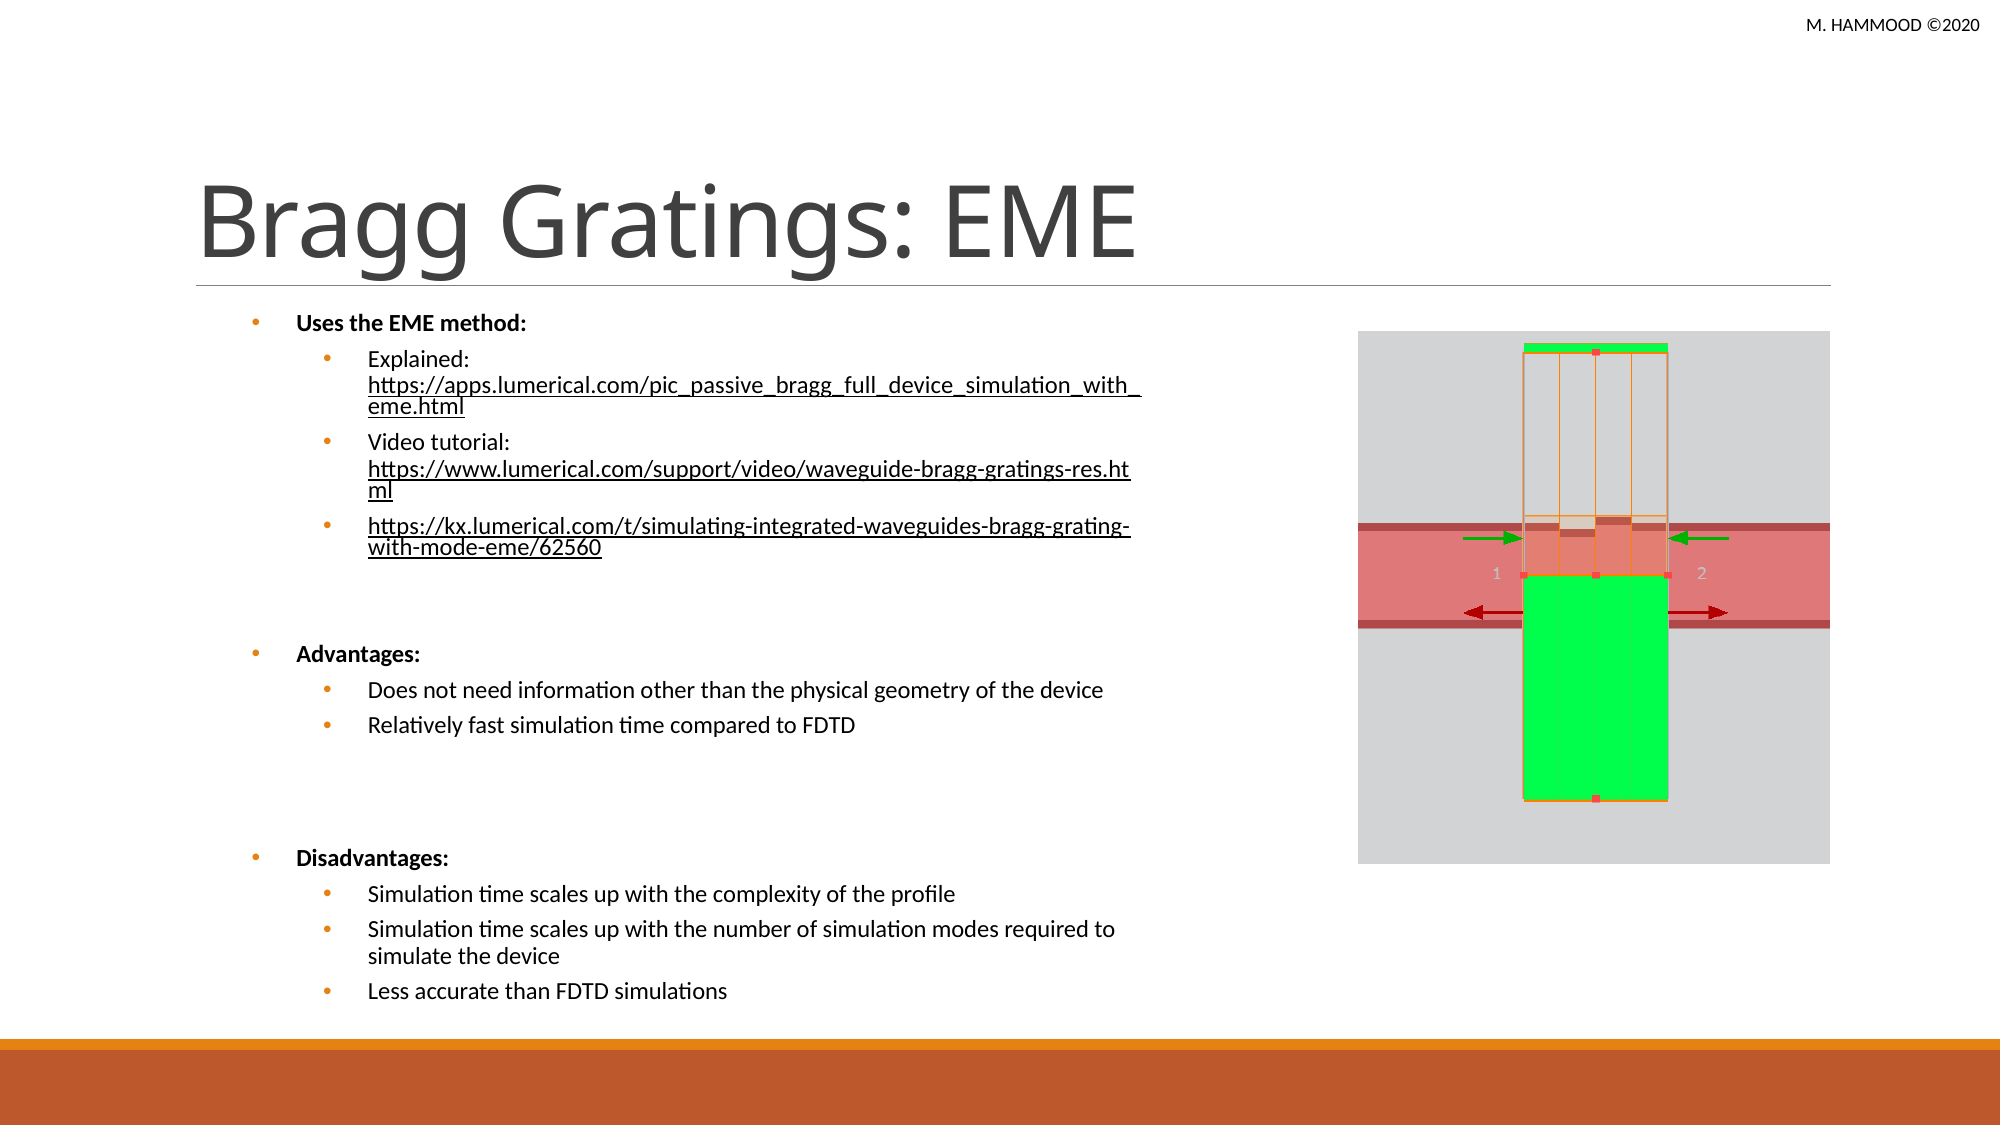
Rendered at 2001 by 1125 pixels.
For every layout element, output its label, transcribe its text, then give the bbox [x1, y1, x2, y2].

picture [1357, 331, 1831, 865]
list Uses the EME method: Explained: https://apps.lumerical.com/pic_passive_bragg_full_device_simulation_with_eme.html Video tutorial: https://www.lumerical.com/support/video/waveguide-bragg-gratings-res.html https://kx.lumerical.com/t/simulating-integrated-waveguides-bragg-grating-with-mode-eme/62560 Advantages: Does not need information other than the physical geometry of the device Relatively fast simulation time compared to FDTD Disadvantages: Simulation time scales up with the complexity of the profile Simulation time scales up with the number of simulation modes required to simulate the device Less accurate than FDTD simulations [180, 302, 1140, 963]
title Bragg Gratings: EME [180, 47, 1830, 285]
footer M. Hammood ©2020 [1781, 0, 2000, 47]
